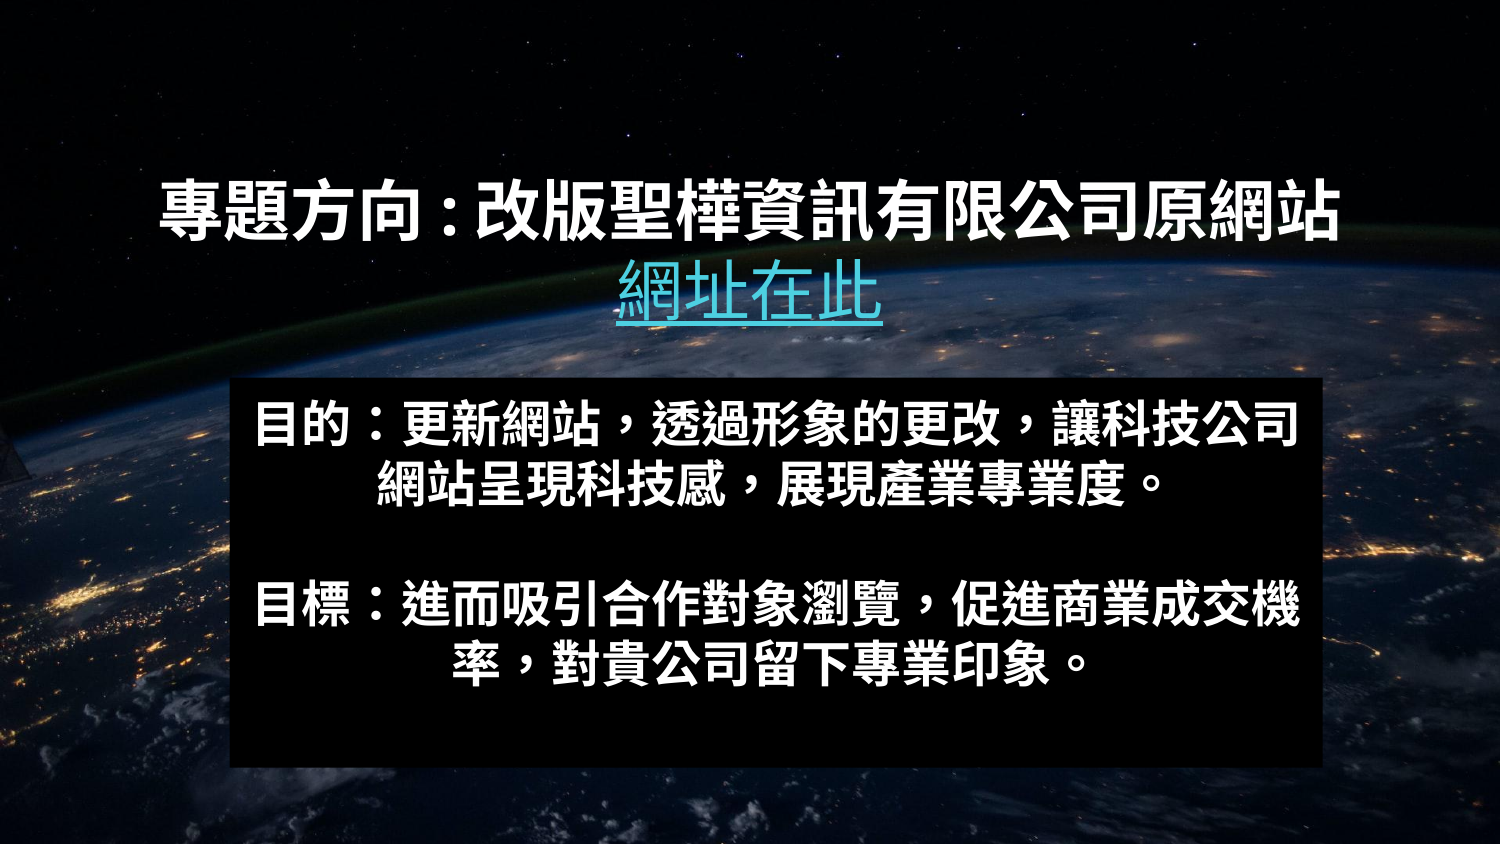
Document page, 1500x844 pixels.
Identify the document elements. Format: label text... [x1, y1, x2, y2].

text_box 目的：更新網站，透過形象的更改，讓科技公司網站呈現科技感，展現產業專業度。 目標：進而吸引合作對象瀏覽，促進商業成交機率，對貴公司留下專業印象。 [229, 377, 1323, 768]
picture [0, 0, 1500, 844]
text_box 專題方向:改版聖樺資訊有限公司原網站 網址在此 [51, 190, 1449, 361]
